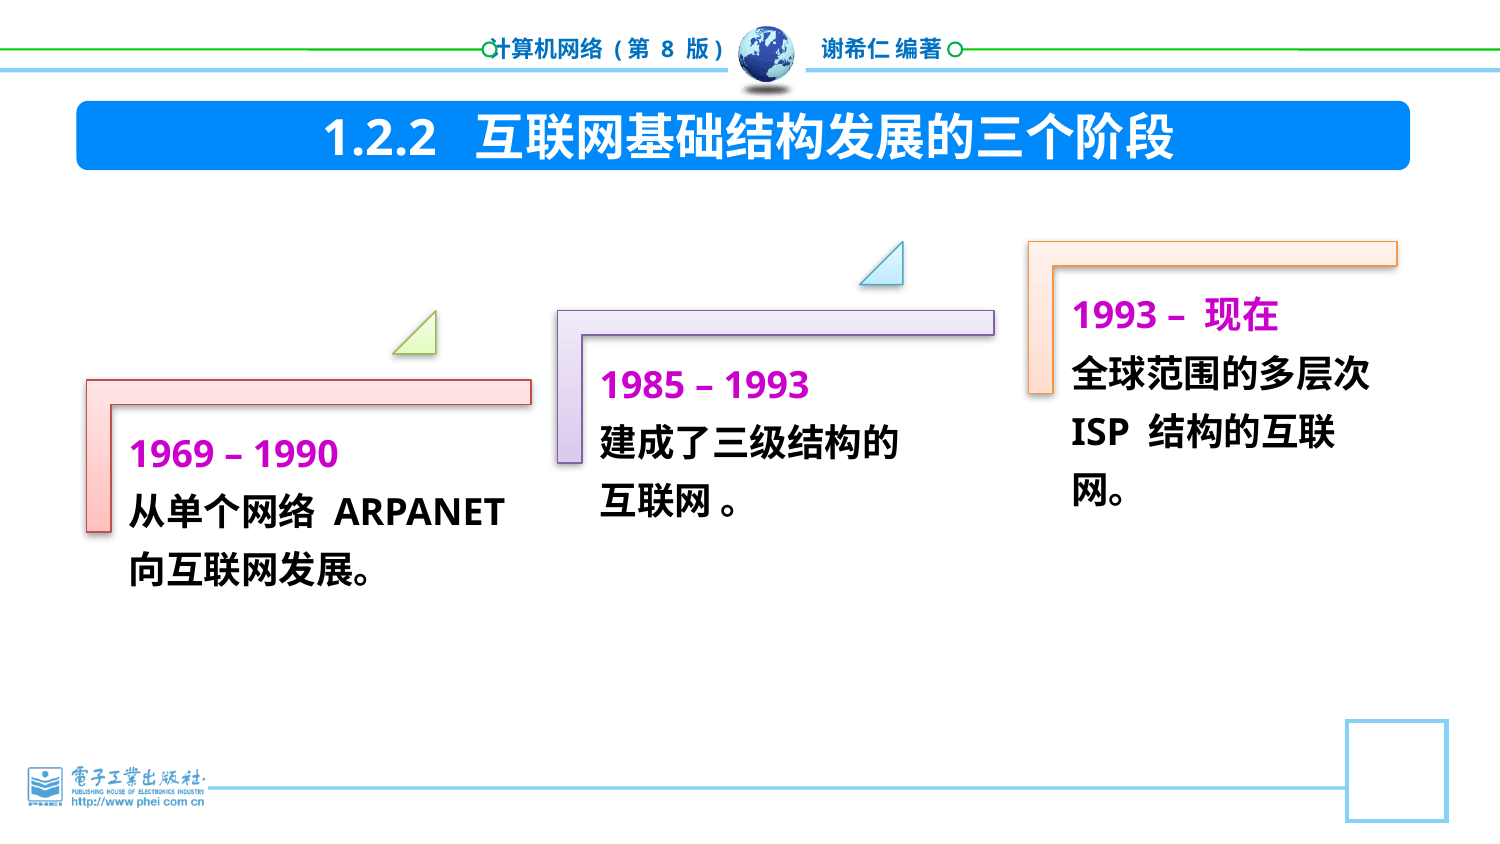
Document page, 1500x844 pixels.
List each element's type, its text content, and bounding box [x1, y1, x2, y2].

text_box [85, 198, 1398, 649]
picture [736, 24, 796, 100]
list 1.2.2 互联网基础结构发展的三个阶段 [204, 105, 1293, 166]
picture [23, 764, 208, 809]
